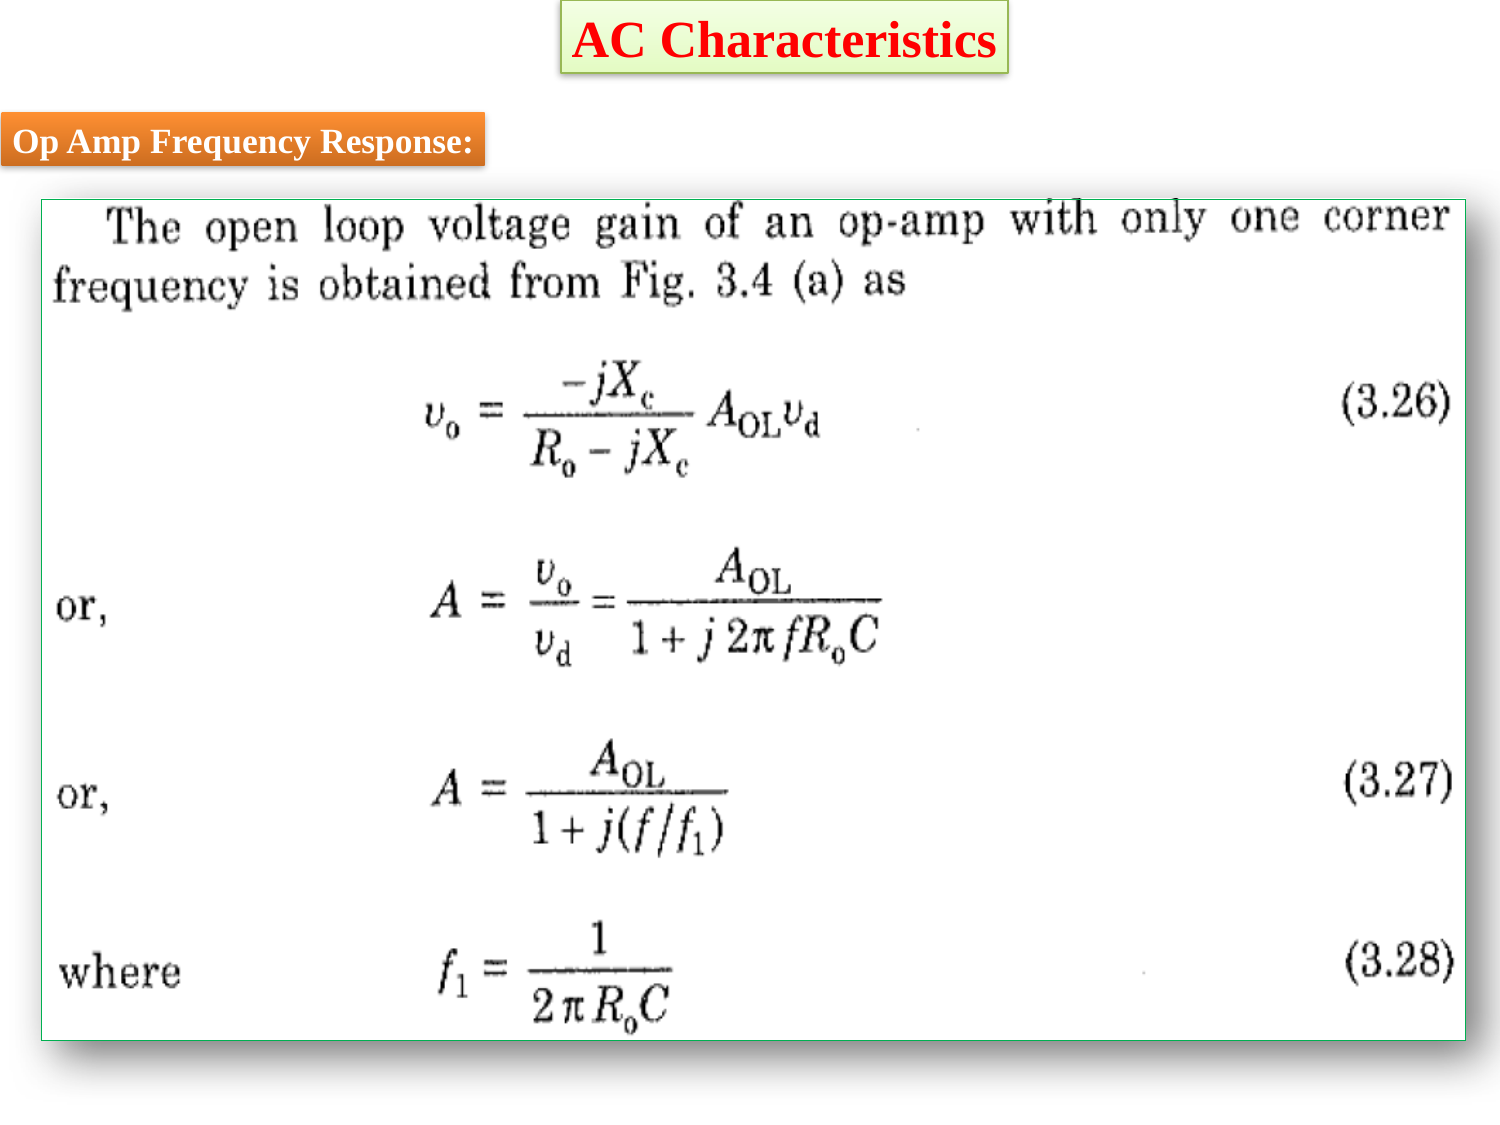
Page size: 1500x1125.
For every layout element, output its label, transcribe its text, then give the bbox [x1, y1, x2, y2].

text_box Op Amp Frequency Response: [1, 112, 485, 166]
picture [41, 198, 1467, 1041]
text_box AC Characteristics [560, 0, 1009, 74]
